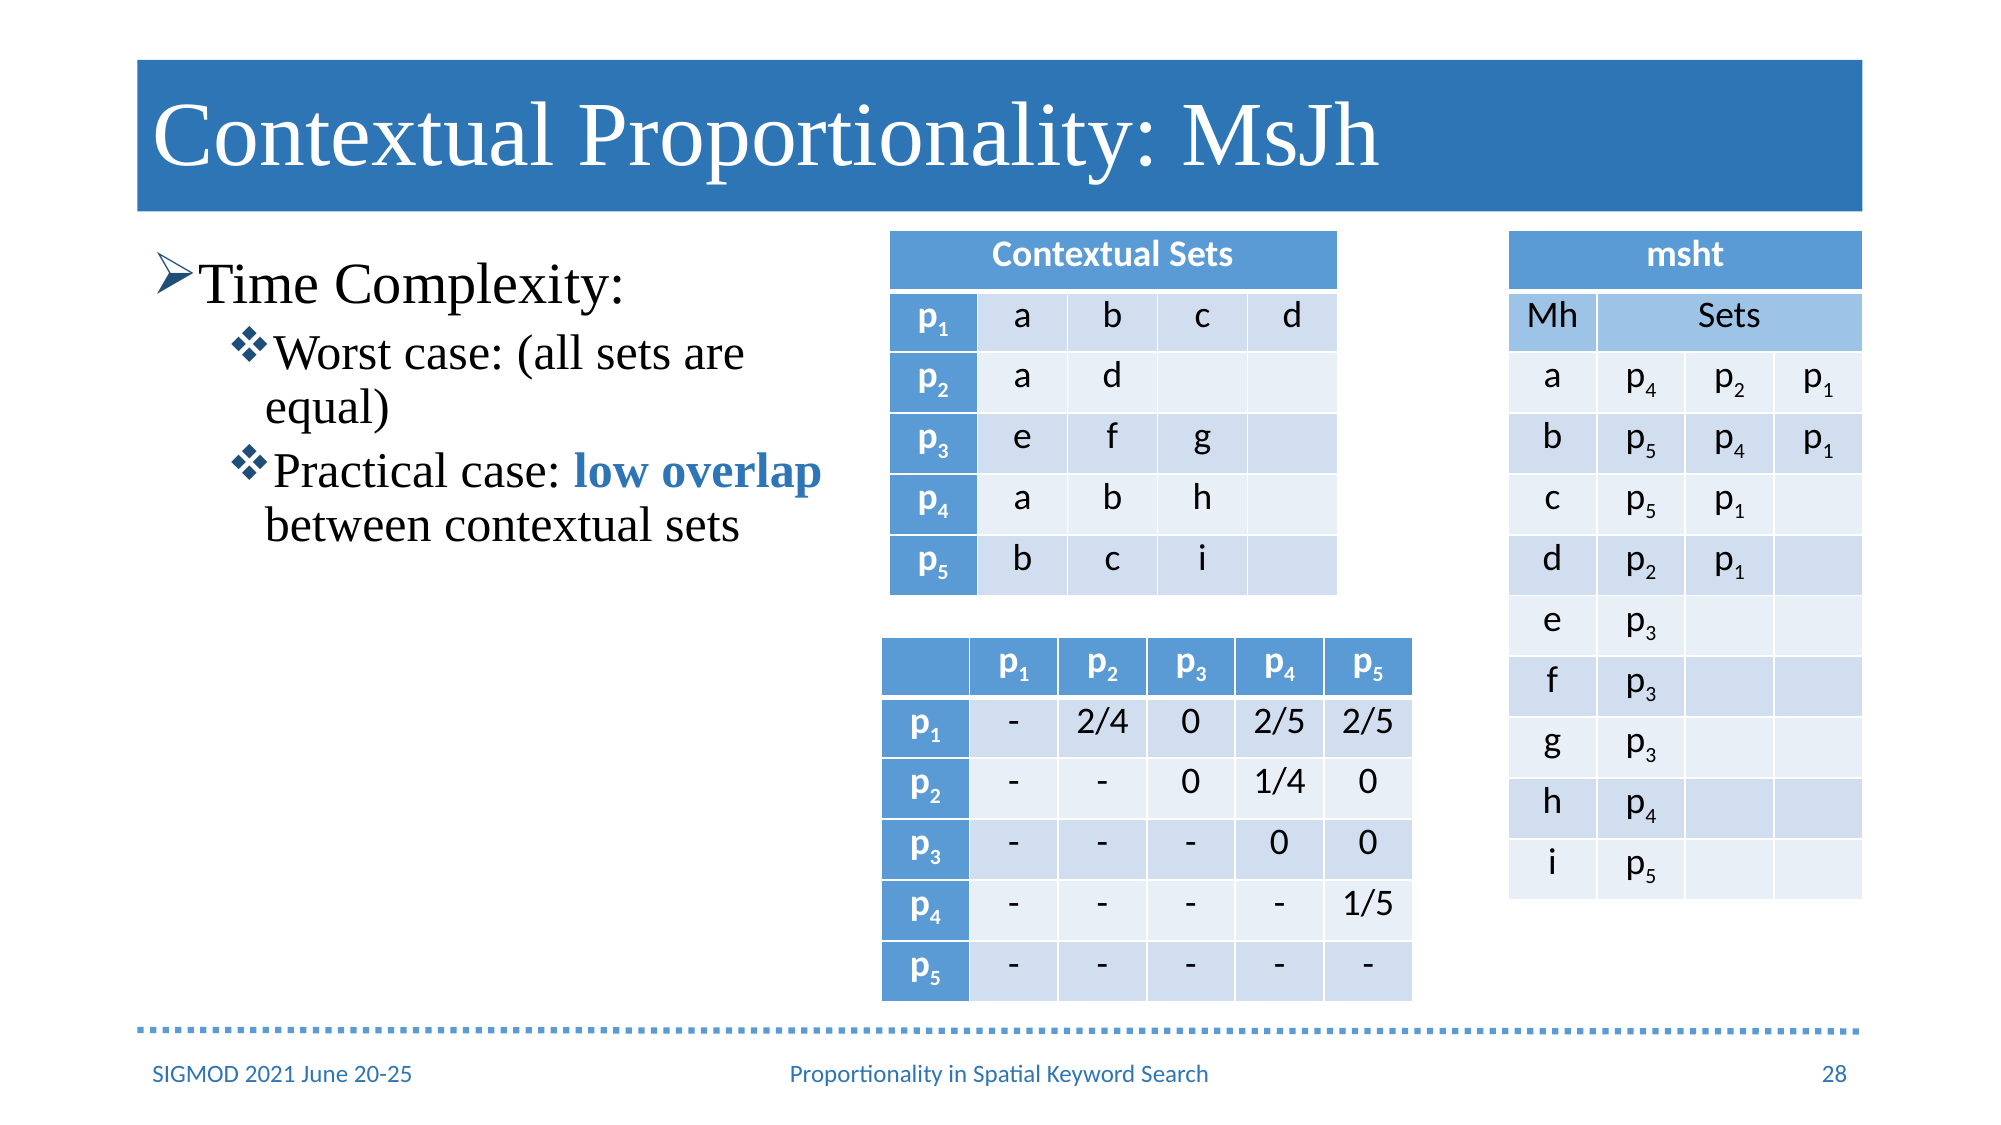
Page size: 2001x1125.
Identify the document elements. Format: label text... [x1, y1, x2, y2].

table_cell 2/4 [1059, 700, 1146, 757]
table_cell [1775, 475, 1862, 534]
table_cell p4 [1598, 353, 1684, 412]
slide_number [137, 1042, 588, 1103]
table_cell f [1509, 657, 1596, 716]
table_cell - [1148, 820, 1234, 879]
table_header p5 [1325, 638, 1412, 695]
table_cell i [1509, 840, 1596, 899]
table_cell g [1509, 718, 1596, 777]
table_cell b [1509, 414, 1596, 473]
table_cell [1775, 718, 1862, 777]
table_cell [1686, 596, 1773, 655]
table_cell 0 [1148, 700, 1234, 757]
table_cell Sets [1598, 294, 1862, 351]
table_cell [1775, 596, 1862, 655]
table_cell [1775, 840, 1862, 899]
table_cell g [1158, 414, 1247, 473]
table_header p2 [1059, 638, 1146, 695]
table_cell - [970, 942, 1057, 1001]
table_cell [1686, 840, 1773, 899]
table_cell [1686, 779, 1773, 838]
table_header p1 [970, 638, 1057, 695]
table_cell a [978, 294, 1067, 351]
table_cell 0 [1325, 820, 1412, 879]
table_cell e [1509, 596, 1596, 655]
table_cell - [1059, 942, 1146, 1001]
table_cell f [1068, 414, 1157, 473]
table_cell p4 [1686, 414, 1773, 473]
table_cell Mh [1509, 294, 1596, 351]
table_cell 0 [1325, 759, 1412, 818]
table_cell 2/5 [1236, 700, 1323, 757]
table_cell - [1059, 820, 1146, 879]
table_cell p3 [882, 820, 969, 879]
table_cell - [970, 881, 1057, 940]
table_cell p2 [882, 759, 969, 818]
table_cell [1686, 718, 1773, 777]
table_cell [1248, 414, 1337, 473]
table_cell p3 [1598, 718, 1684, 777]
table_cell p1 [1686, 536, 1773, 595]
table_cell [1248, 536, 1337, 595]
table_cell p2 [1598, 536, 1684, 595]
table_cell p5 [882, 942, 969, 1001]
table_header p3 [1148, 638, 1234, 695]
table_cell - [1236, 942, 1323, 1001]
table_cell a [1509, 353, 1596, 412]
table_cell p3 [1598, 596, 1684, 655]
table_cell p5 [1598, 475, 1684, 534]
table_cell d [1068, 353, 1157, 412]
table_cell - [1236, 881, 1323, 940]
title Contextual Proportionality: MsJh [137, 59, 1863, 212]
table_cell c [1158, 294, 1247, 351]
table_cell d [1248, 294, 1337, 351]
table_cell c [1068, 536, 1157, 595]
table_cell [1775, 657, 1862, 716]
table_cell - [970, 700, 1057, 757]
table_cell [1775, 779, 1862, 838]
table_cell p1 [882, 700, 969, 757]
table_cell p4 [890, 475, 977, 534]
table_cell p3 [890, 414, 977, 473]
table_cell 1/4 [1236, 759, 1323, 818]
footer Proportionality in Spatial Keyword Search [662, 1042, 1338, 1103]
table_header Contextual Sets [890, 231, 1337, 289]
table_cell p4 [882, 881, 969, 940]
table_cell [1775, 536, 1862, 595]
table_cell - [970, 820, 1057, 879]
table_cell - [1148, 942, 1234, 1001]
table_cell p5 [1598, 414, 1684, 473]
table_cell 2/5 [1325, 700, 1412, 757]
table_cell e [978, 414, 1067, 473]
table_cell p3 [1598, 657, 1684, 716]
table_cell p5 [890, 536, 977, 595]
table_cell d [1509, 536, 1596, 595]
table_cell [1248, 475, 1337, 534]
table_cell p1 [1686, 475, 1773, 534]
table_cell - [1148, 881, 1234, 940]
table_cell b [978, 536, 1067, 595]
table_cell - [1325, 942, 1412, 1001]
table_cell 0 [1236, 820, 1323, 879]
table_cell b [1068, 475, 1157, 534]
table_cell p4 [1598, 779, 1684, 838]
table_cell p2 [890, 353, 977, 412]
table_cell h [1509, 779, 1596, 838]
table_cell a [978, 475, 1067, 534]
table_cell h [1158, 475, 1247, 534]
table_cell 1/5 [1325, 881, 1412, 940]
table_cell p5 [1598, 840, 1684, 899]
table_cell - [1059, 759, 1146, 818]
table_cell [1158, 353, 1247, 412]
table_cell c [1509, 475, 1596, 534]
table_cell p1 [1775, 414, 1862, 473]
table_cell i [1158, 536, 1247, 595]
table_cell 0 [1148, 759, 1234, 818]
table_header p4 [1236, 638, 1323, 695]
table_cell a [978, 353, 1067, 412]
table_cell p1 [890, 294, 977, 351]
table_header msht [1509, 231, 1862, 289]
table_cell - [970, 759, 1057, 818]
table_cell p1 [1775, 353, 1862, 412]
table_header [882, 638, 969, 695]
table_cell [1248, 353, 1337, 412]
table_cell [1686, 657, 1773, 716]
table_cell b [1068, 294, 1157, 351]
table_cell p2 [1686, 353, 1773, 412]
slide_number 28 [1412, 1042, 1863, 1103]
table_cell - [1059, 881, 1146, 940]
